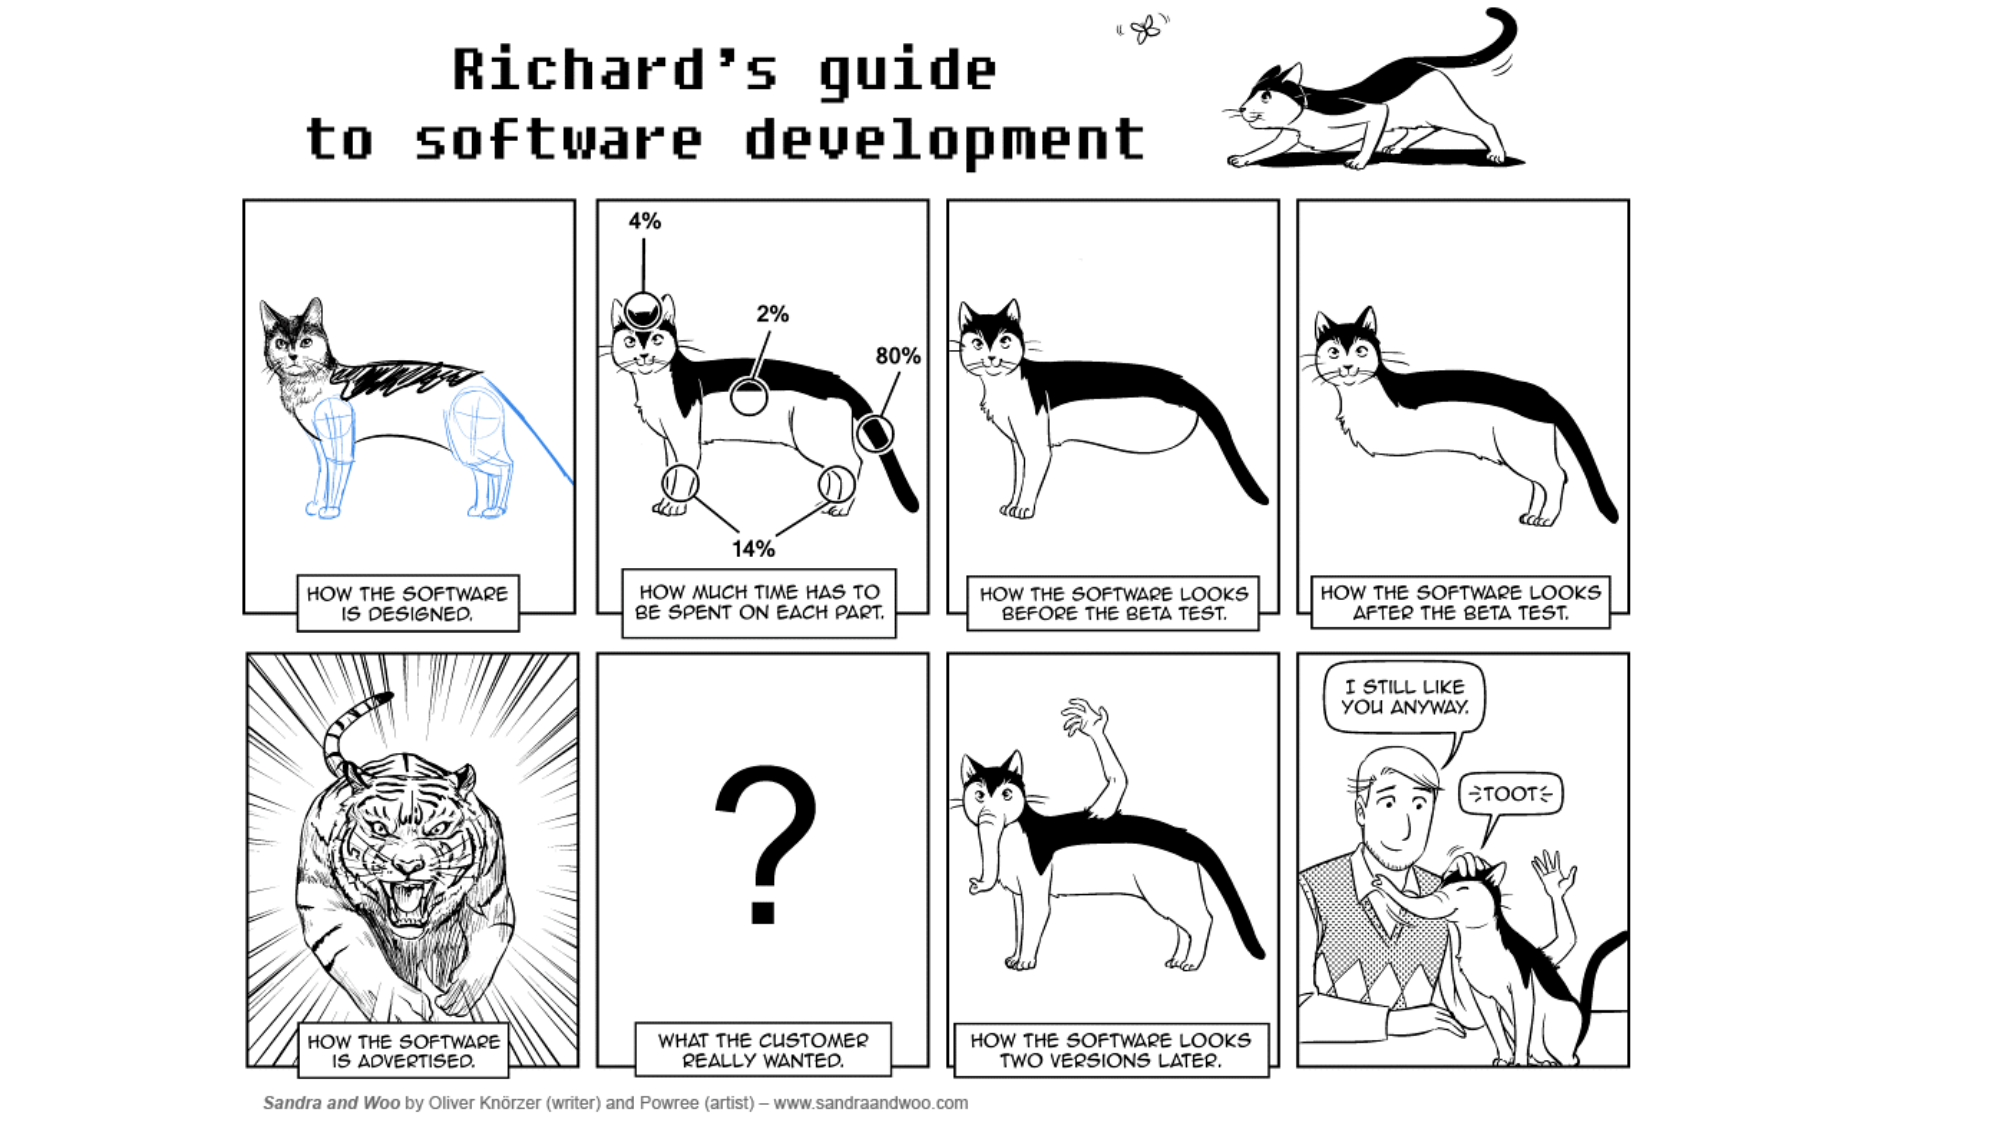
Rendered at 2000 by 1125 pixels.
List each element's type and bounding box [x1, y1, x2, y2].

picture [233, 0, 1639, 1125]
